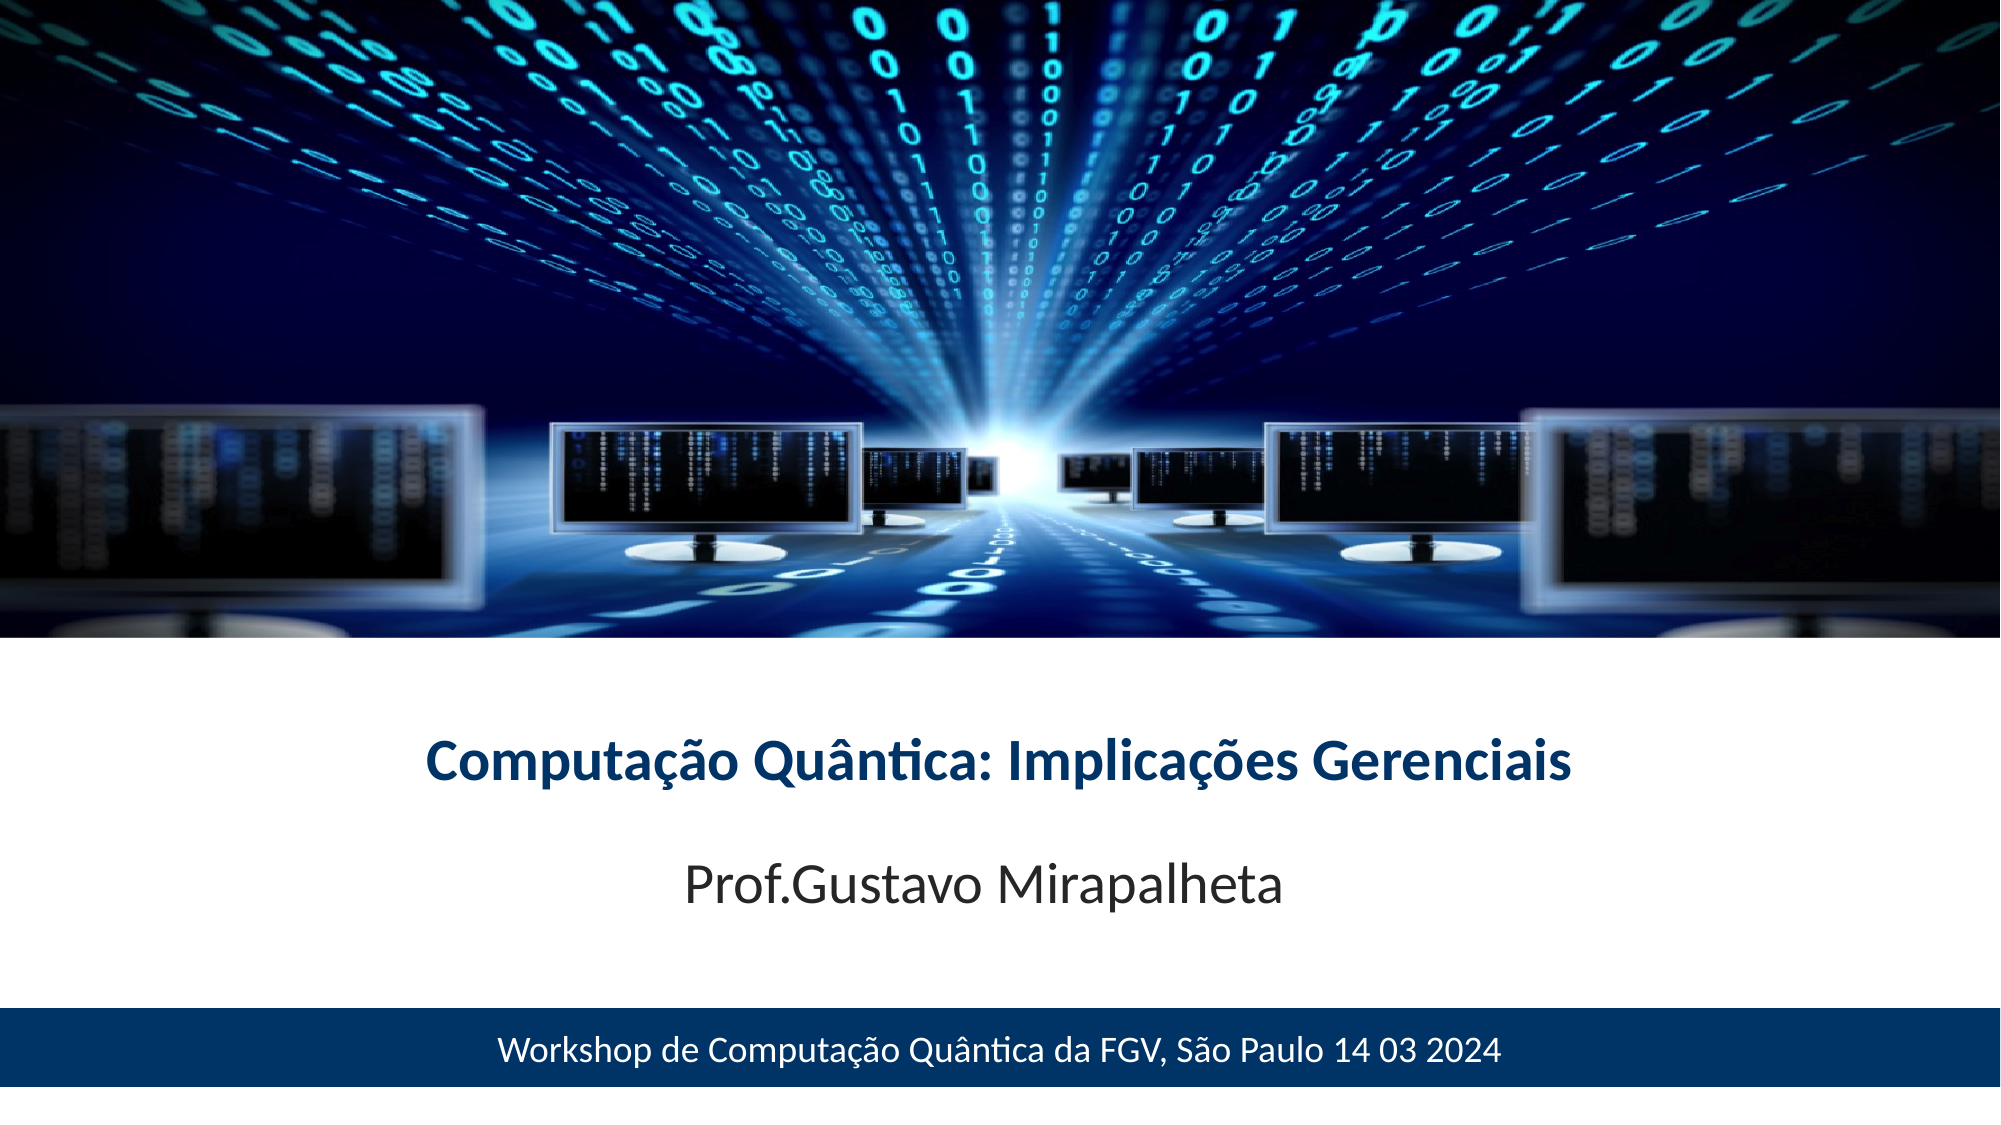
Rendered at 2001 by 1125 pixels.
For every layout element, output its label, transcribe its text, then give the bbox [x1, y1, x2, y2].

subtitle Prof.Gustavo Mirapalheta [462, 837, 1507, 962]
title Computação Quântica: Implicações Gerenciais [149, 712, 1851, 801]
picture [0, 0, 2000, 638]
